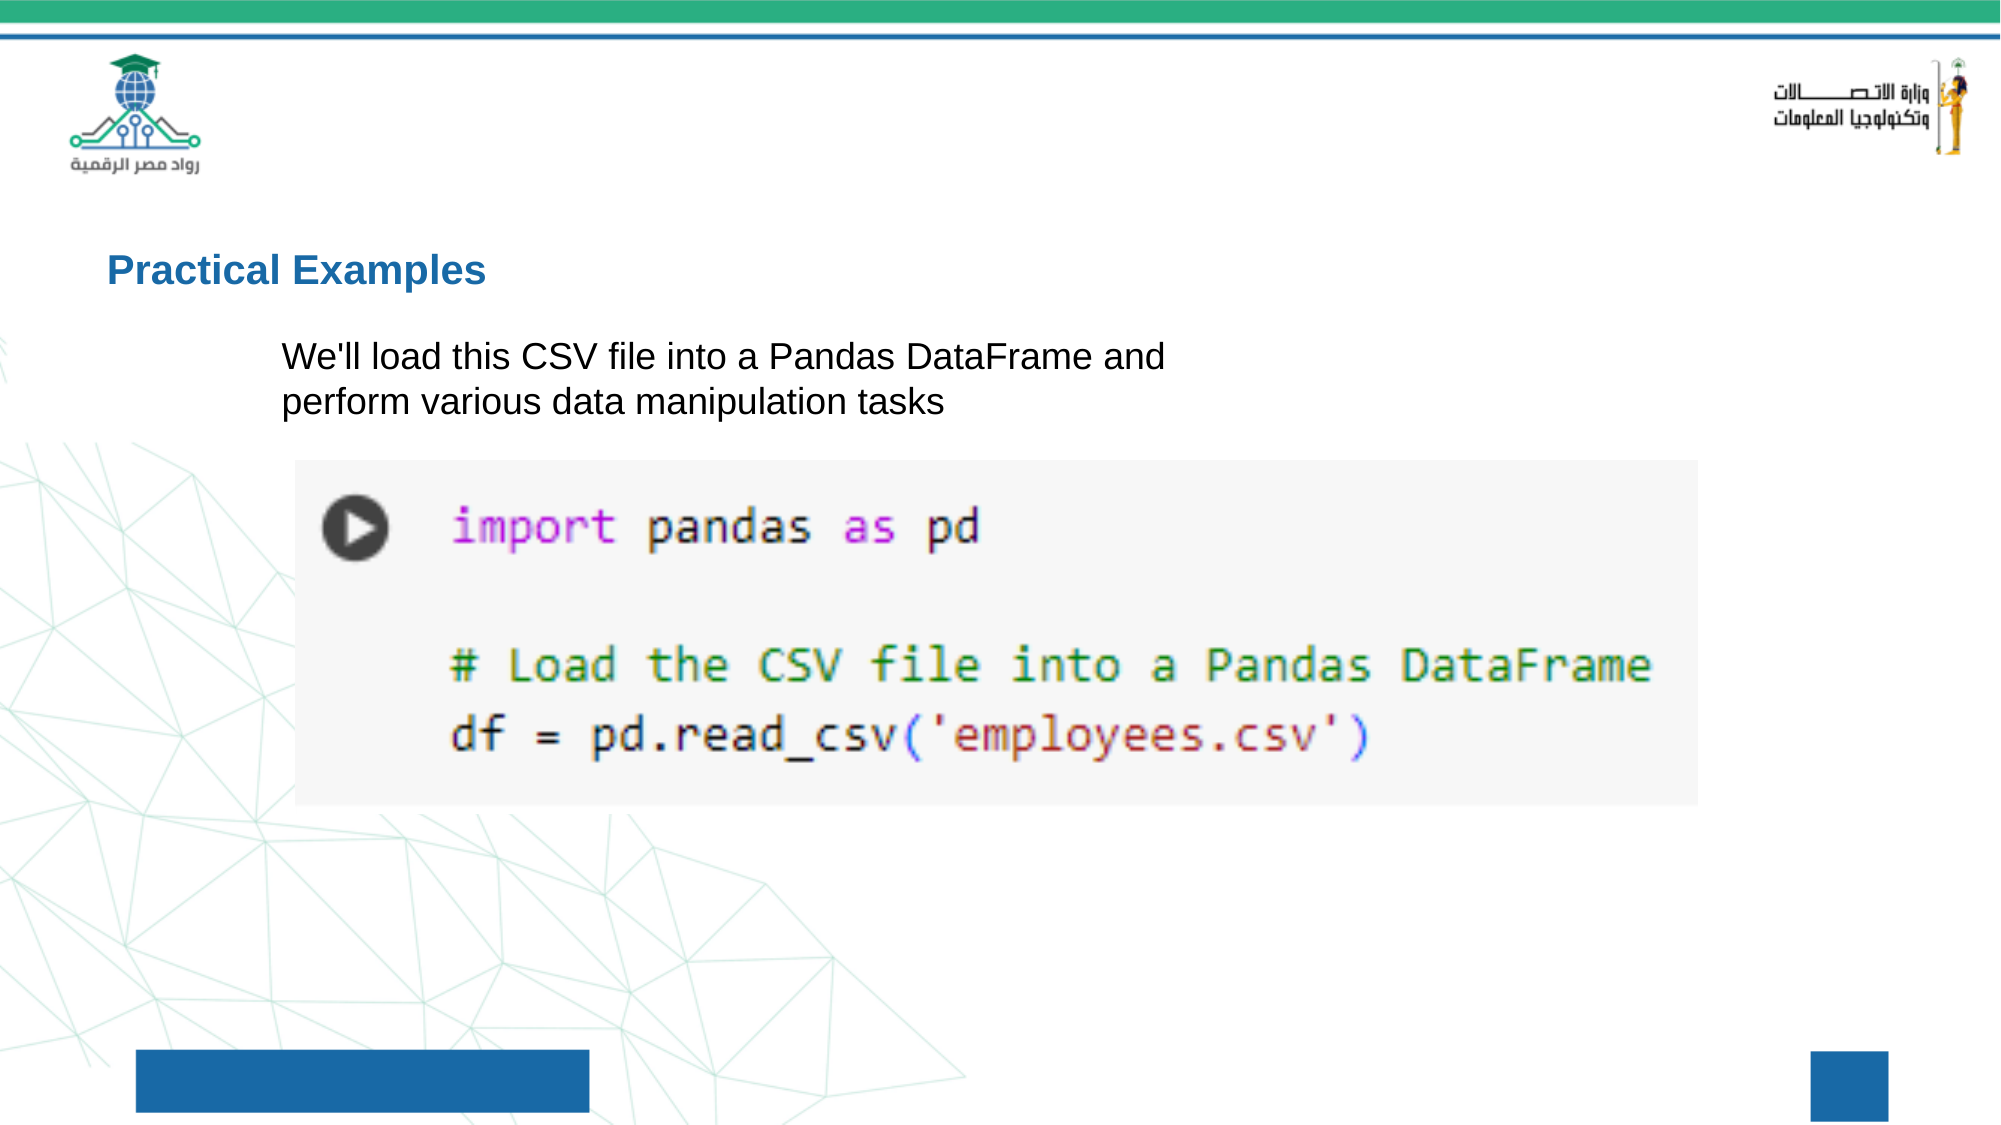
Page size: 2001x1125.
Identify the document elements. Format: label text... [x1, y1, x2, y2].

picture [0, 0, 2001, 1125]
text_box Practical Examples [48, 235, 546, 301]
text_box We'll load this CSV file into a Pandas DataFrame and perform various data manipulation tasks [266, 324, 1267, 430]
